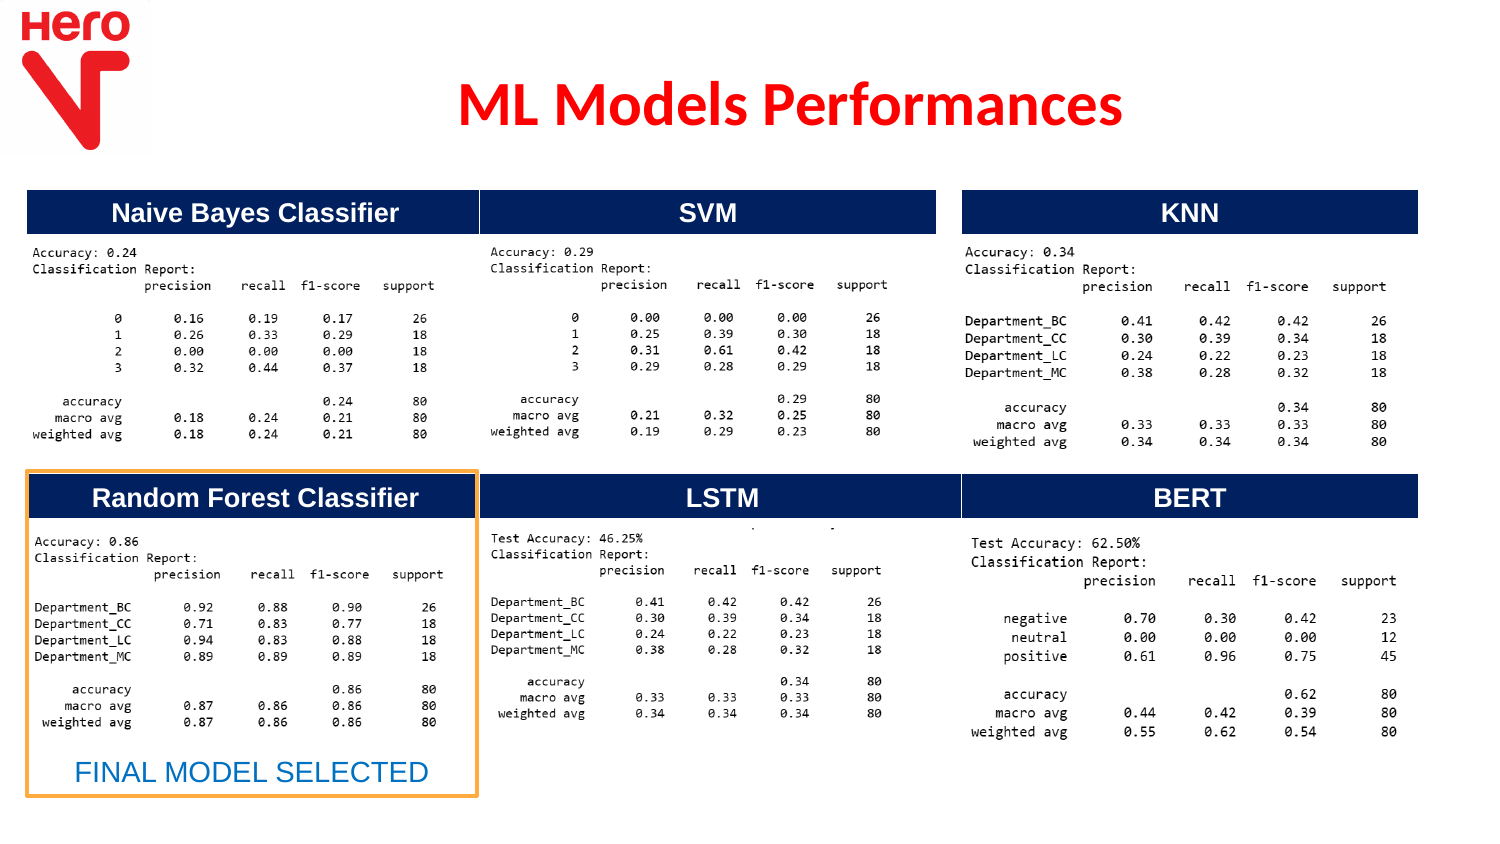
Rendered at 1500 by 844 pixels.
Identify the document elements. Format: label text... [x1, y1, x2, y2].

text_box Naive Bayes Classifier [26, 189, 479, 235]
picture [961, 527, 1425, 753]
text_box BERT [961, 476, 1419, 519]
picture [26, 242, 933, 471]
picture [961, 242, 1415, 473]
text_box LSTM [479, 473, 961, 519]
title ML Models Performances [442, 48, 1150, 142]
text_box SVM [479, 189, 937, 235]
picture [26, 527, 478, 746]
text_box FINAL MODEL SELECTED [25, 478, 479, 527]
picture [0, 0, 151, 157]
text_box FINAL MODEL SELECTED [25, 753, 479, 798]
picture [479, 527, 930, 742]
text_box KNN [961, 189, 1419, 235]
